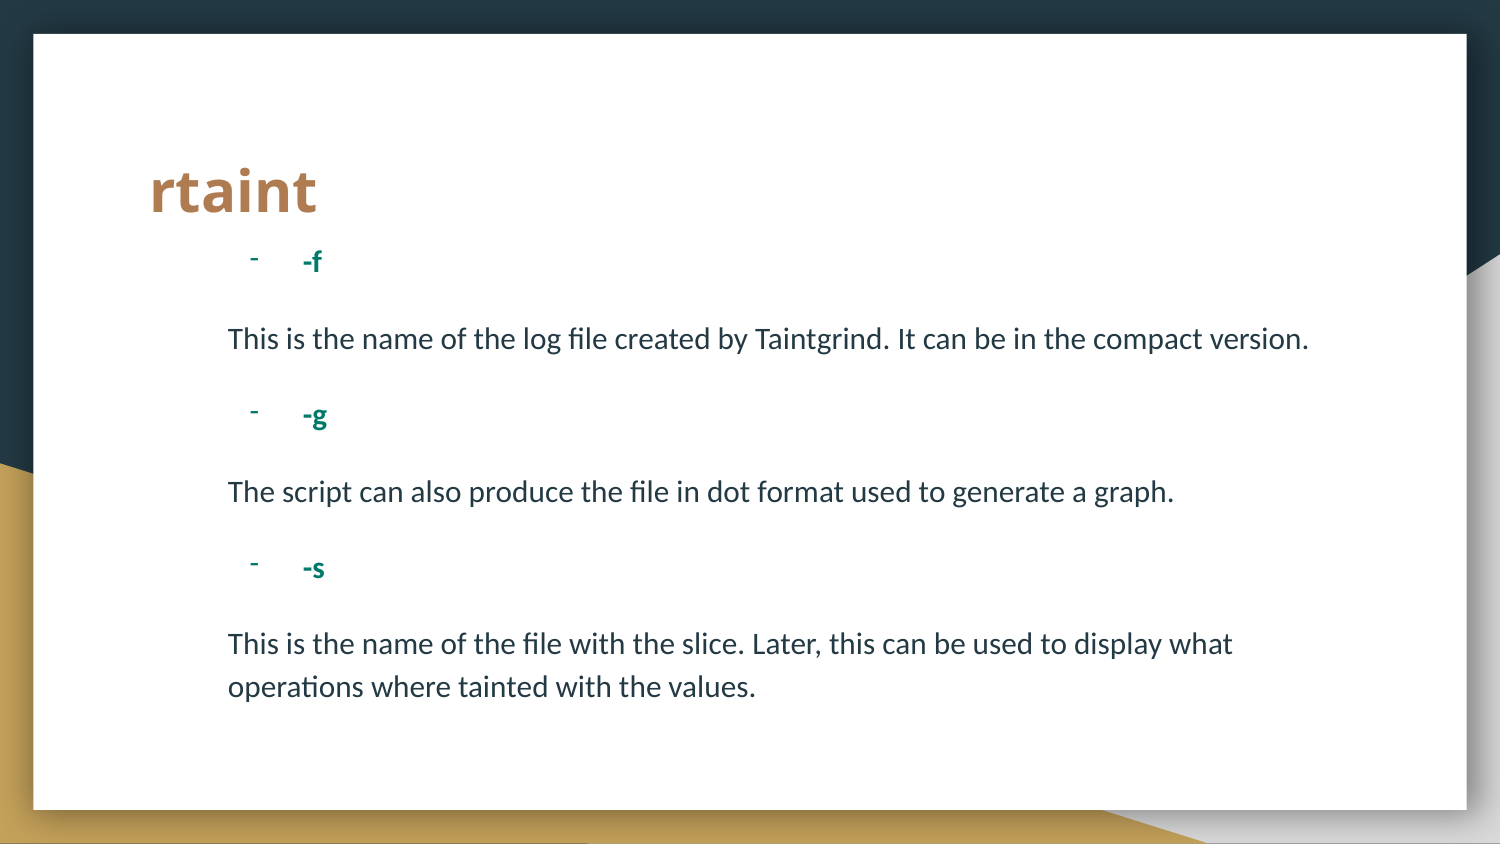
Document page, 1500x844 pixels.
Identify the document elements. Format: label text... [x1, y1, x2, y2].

title rtaint [134, 138, 1366, 296]
list -f This is the name of the log file created by Taintgrind. It can be in the compact version. -g The script can also produce the file in dot format used to generate a graph. -s This is the name of the file with the slice. Later, this can be used to display what operations where tainted with the values. [212, 221, 1368, 735]
